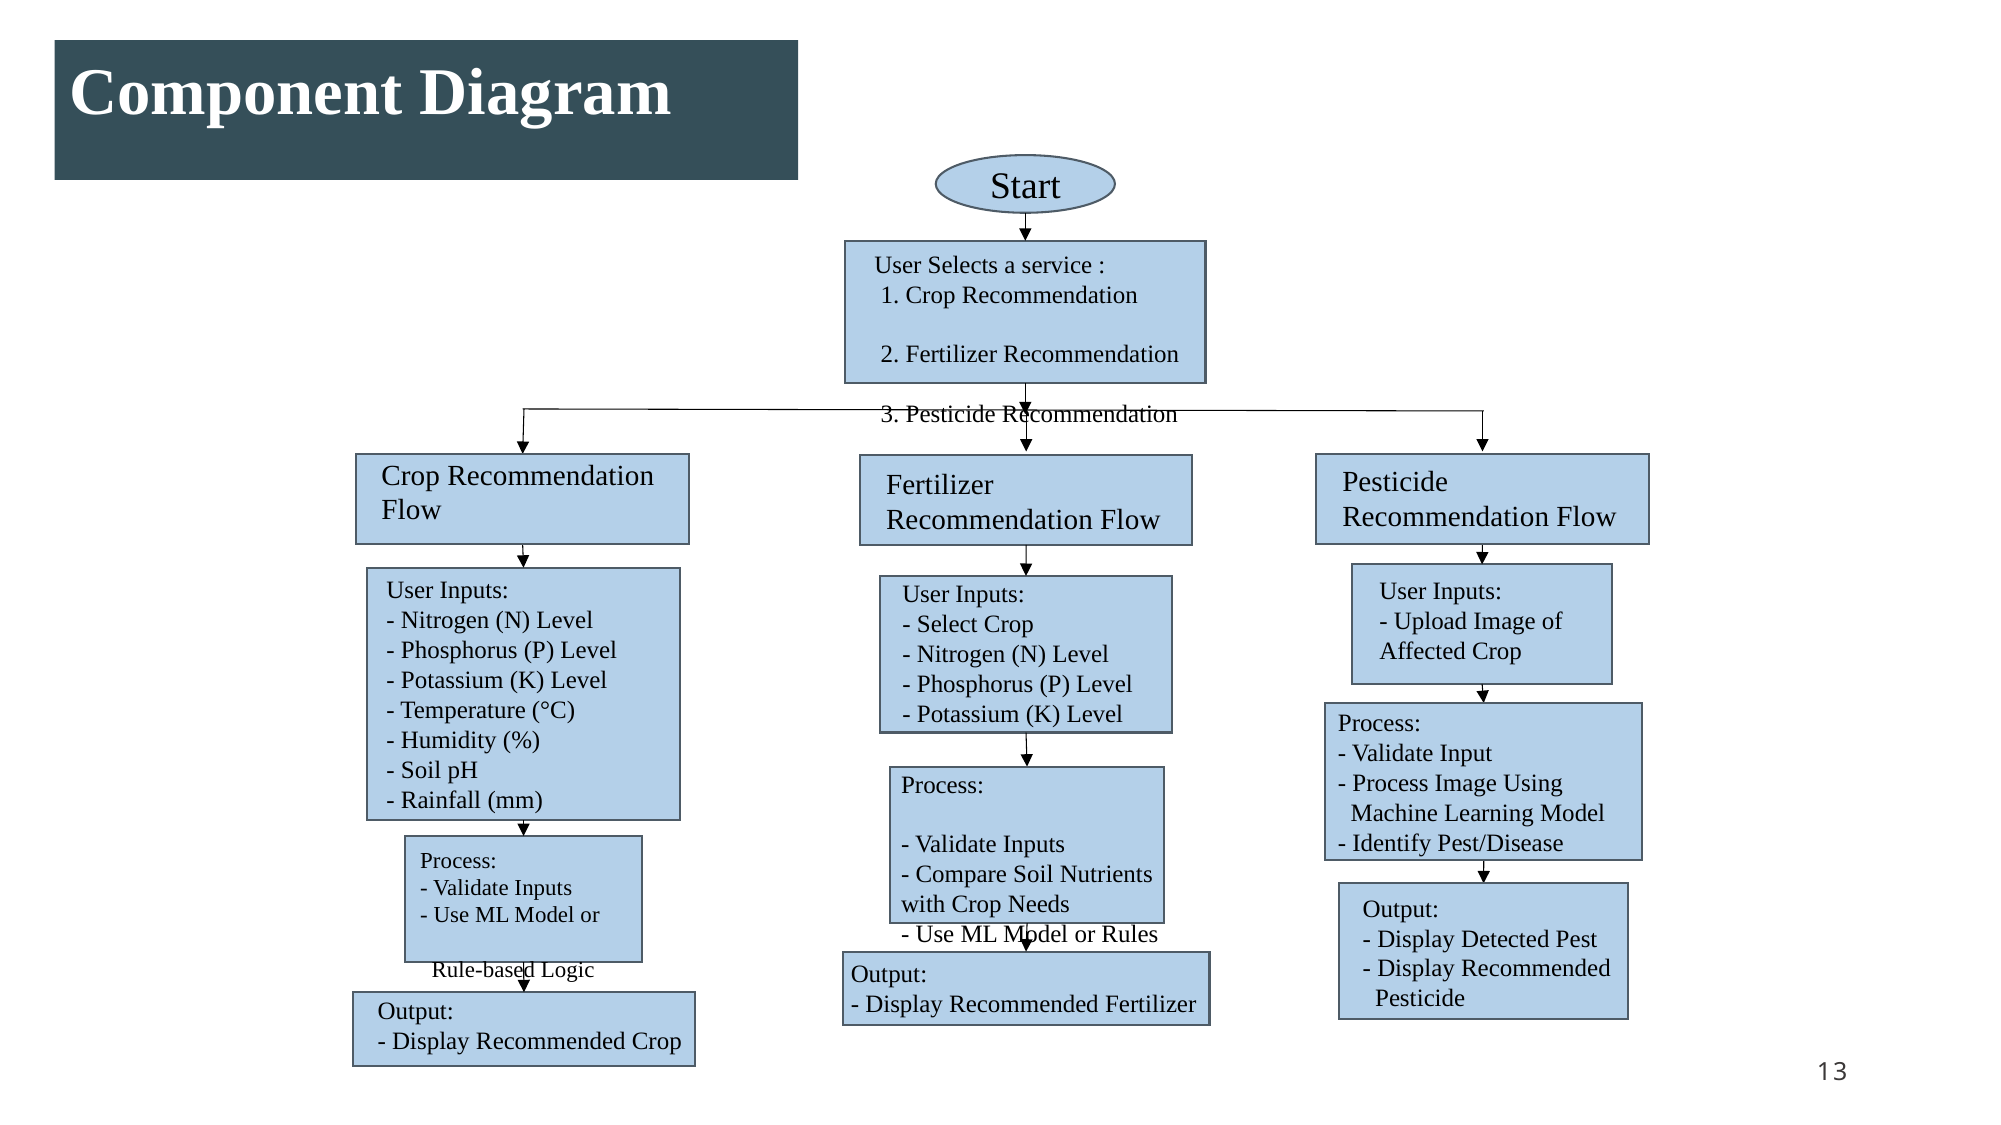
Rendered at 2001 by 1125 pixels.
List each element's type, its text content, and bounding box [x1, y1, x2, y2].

text_box [355, 453, 690, 545]
text_box Output: - Display Recommended Fertilizer [836, 950, 1233, 1025]
text_box [638, 567, 681, 821]
text_box [1351, 563, 1613, 685]
text_box Process: - Validate Inputs - Use ML Model or Rule-based Logic [405, 837, 616, 987]
text_box User Inputs: - Select Crop - Nitrogen (N) Level - Phosphorus (P) Level - Potassium (K) Level [887, 570, 1171, 760]
text_box Crop Recommendation Flow [366, 448, 673, 534]
text_box Pesticide Recommendation Flow [1327, 454, 1643, 540]
text_box Output: - Display Detected Pest - Display Recommended Pesticide [1347, 884, 1646, 1020]
text_box [1089, 162, 1117, 206]
text_box Component Diagram [54, 40, 799, 180]
text_box User Selects a service : 1. Crop Recommendation 2. Fertilizer Recommendation 3. Pesticide Recommendation [859, 411, 1026, 436]
text_box Output: - Display Recommended Crop [362, 987, 715, 1062]
slide_number 13 [1412, 1042, 1863, 1103]
text_box [844, 240, 859, 384]
text_box [1338, 882, 1483, 1020]
text_box User Inputs: - Nitrogen (N) Level - Phosphorus (P) Level - Potassium (K) Level - Temperature (°C) - Humidity (%) - Soil pH - Rainfall (mm) [371, 566, 638, 866]
text_box Fertilizer Recommendation Flow [871, 458, 1180, 543]
text_box Start [975, 153, 1089, 214]
text_box Process: - Validate Input - Process Image Using Machine Learning Model - Identify Pest/Disease [1323, 699, 1633, 864]
text_box User Selects a service : 1. Crop Recommendation 2. Fertilizer Recommendation 3. Pesticide Recommendation [859, 240, 1205, 408]
text_box [1315, 453, 1650, 545]
text_box [366, 567, 371, 821]
text_box [524, 835, 643, 963]
text_box [879, 575, 887, 734]
text_box [859, 454, 1193, 546]
text_box [1633, 702, 1643, 861]
text_box User Inputs: - Upload Image of Affected Crop [1364, 567, 1616, 673]
text_box Process: - Validate Inputs - Compare Soil Nutrients with Crop Needs - Use ML Model or Rules [886, 760, 1176, 950]
text_box [352, 991, 696, 1067]
text_box User Selects a service : 1. Crop Recommendation 2. Fertilizer Recommendation 3. Pesticide Recommendation [1027, 411, 1205, 436]
text_box [934, 158, 975, 209]
